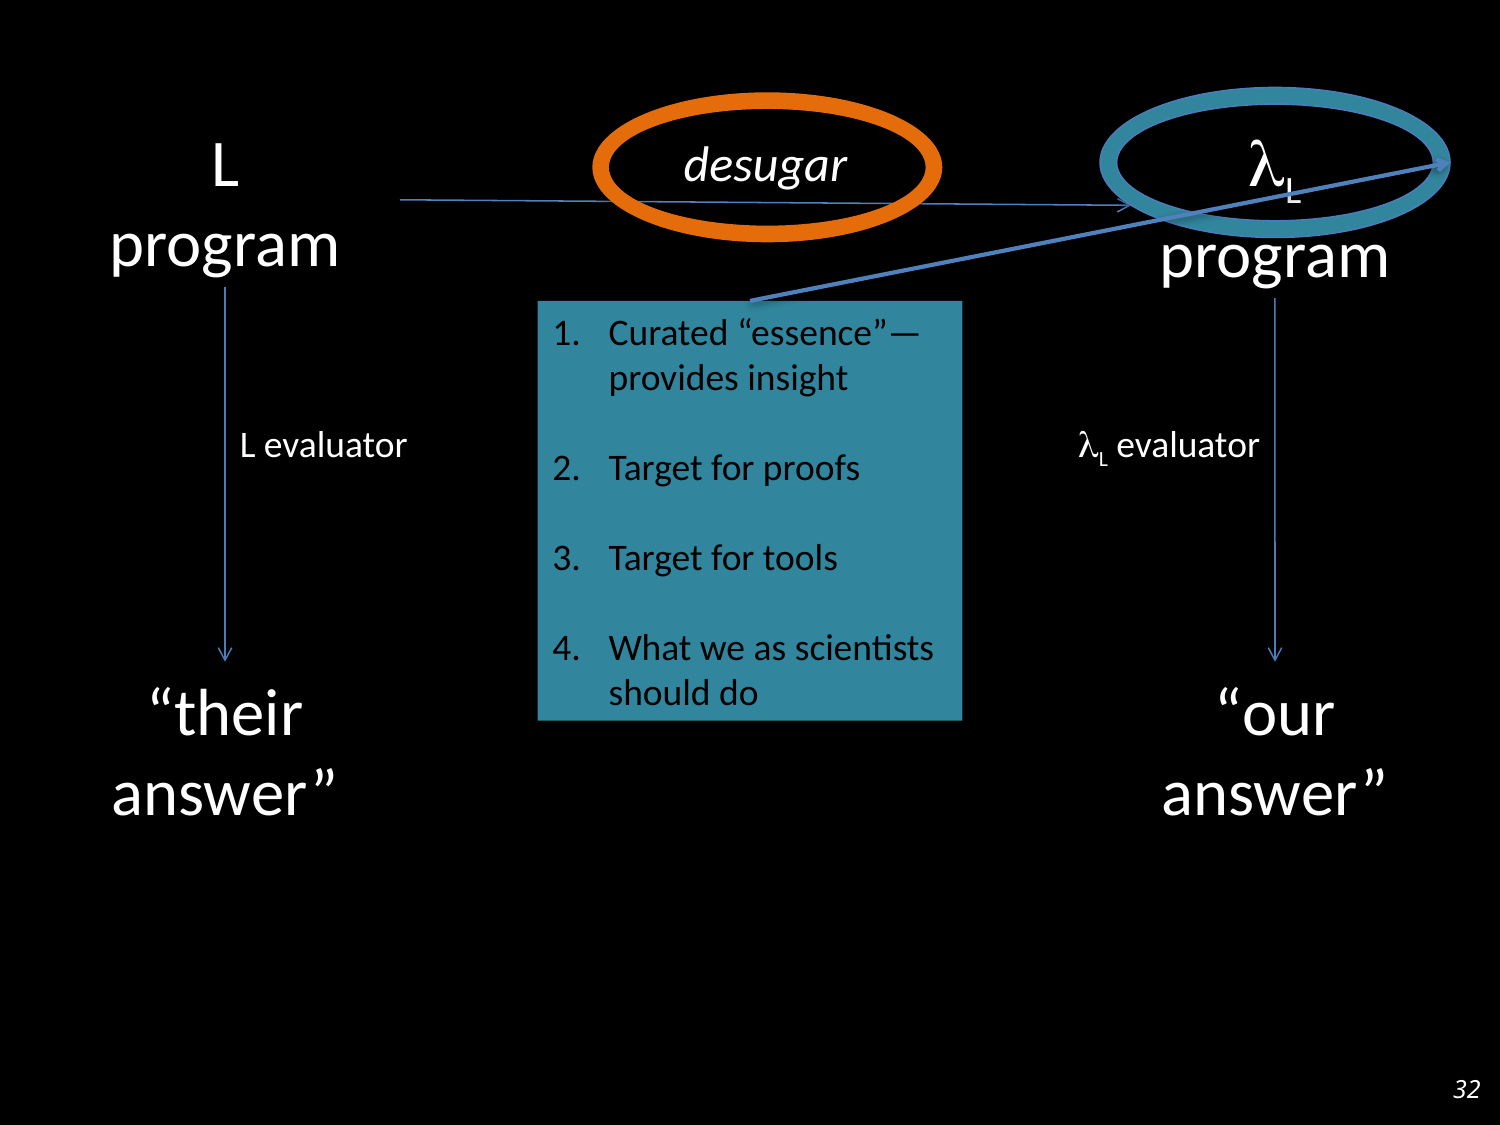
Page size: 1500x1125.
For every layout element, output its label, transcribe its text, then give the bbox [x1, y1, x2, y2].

text_box [620, 209, 744, 243]
text_box “our answer” [1100, 661, 1450, 837]
text_box L program [1156, 214, 1419, 299]
text_box Curated “essence”—provides insight Target for proofs Target for tools What we as scientists should do [537, 300, 963, 721]
text_box L program [1131, 113, 1419, 209]
text_box desugar [653, 124, 879, 199]
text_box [749, 215, 1152, 302]
text_box [591, 91, 944, 199]
text_box [1099, 86, 1451, 216]
text_box L program [1237, 180, 1419, 219]
text_box [1179, 167, 1451, 239]
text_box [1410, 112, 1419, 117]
text_box L program [50, 112, 400, 288]
text_box “their answer” [50, 661, 400, 837]
slide_number 32 [1145, 1060, 1496, 1121]
text_box L evaluator [987, 412, 1275, 479]
text_box L evaluator [224, 412, 513, 473]
text_box [862, 209, 915, 213]
